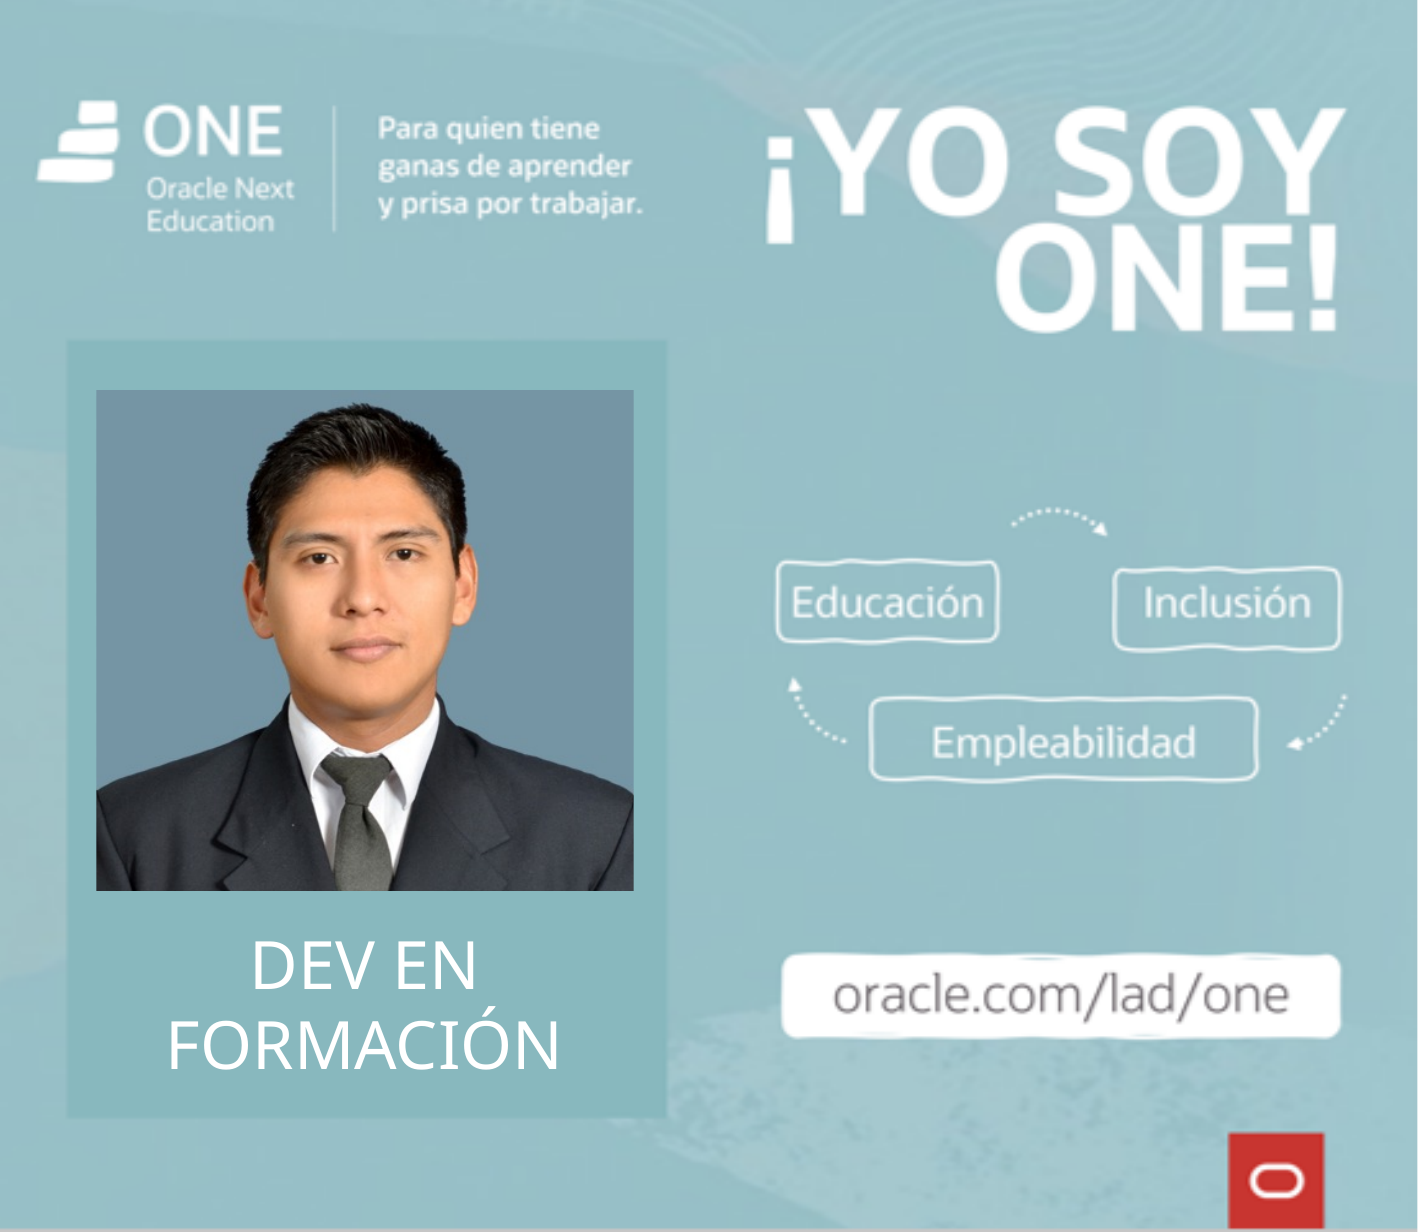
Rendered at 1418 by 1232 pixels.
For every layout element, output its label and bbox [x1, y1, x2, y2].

text_box [95, 915, 634, 1093]
picture [0, 0, 1418, 1232]
